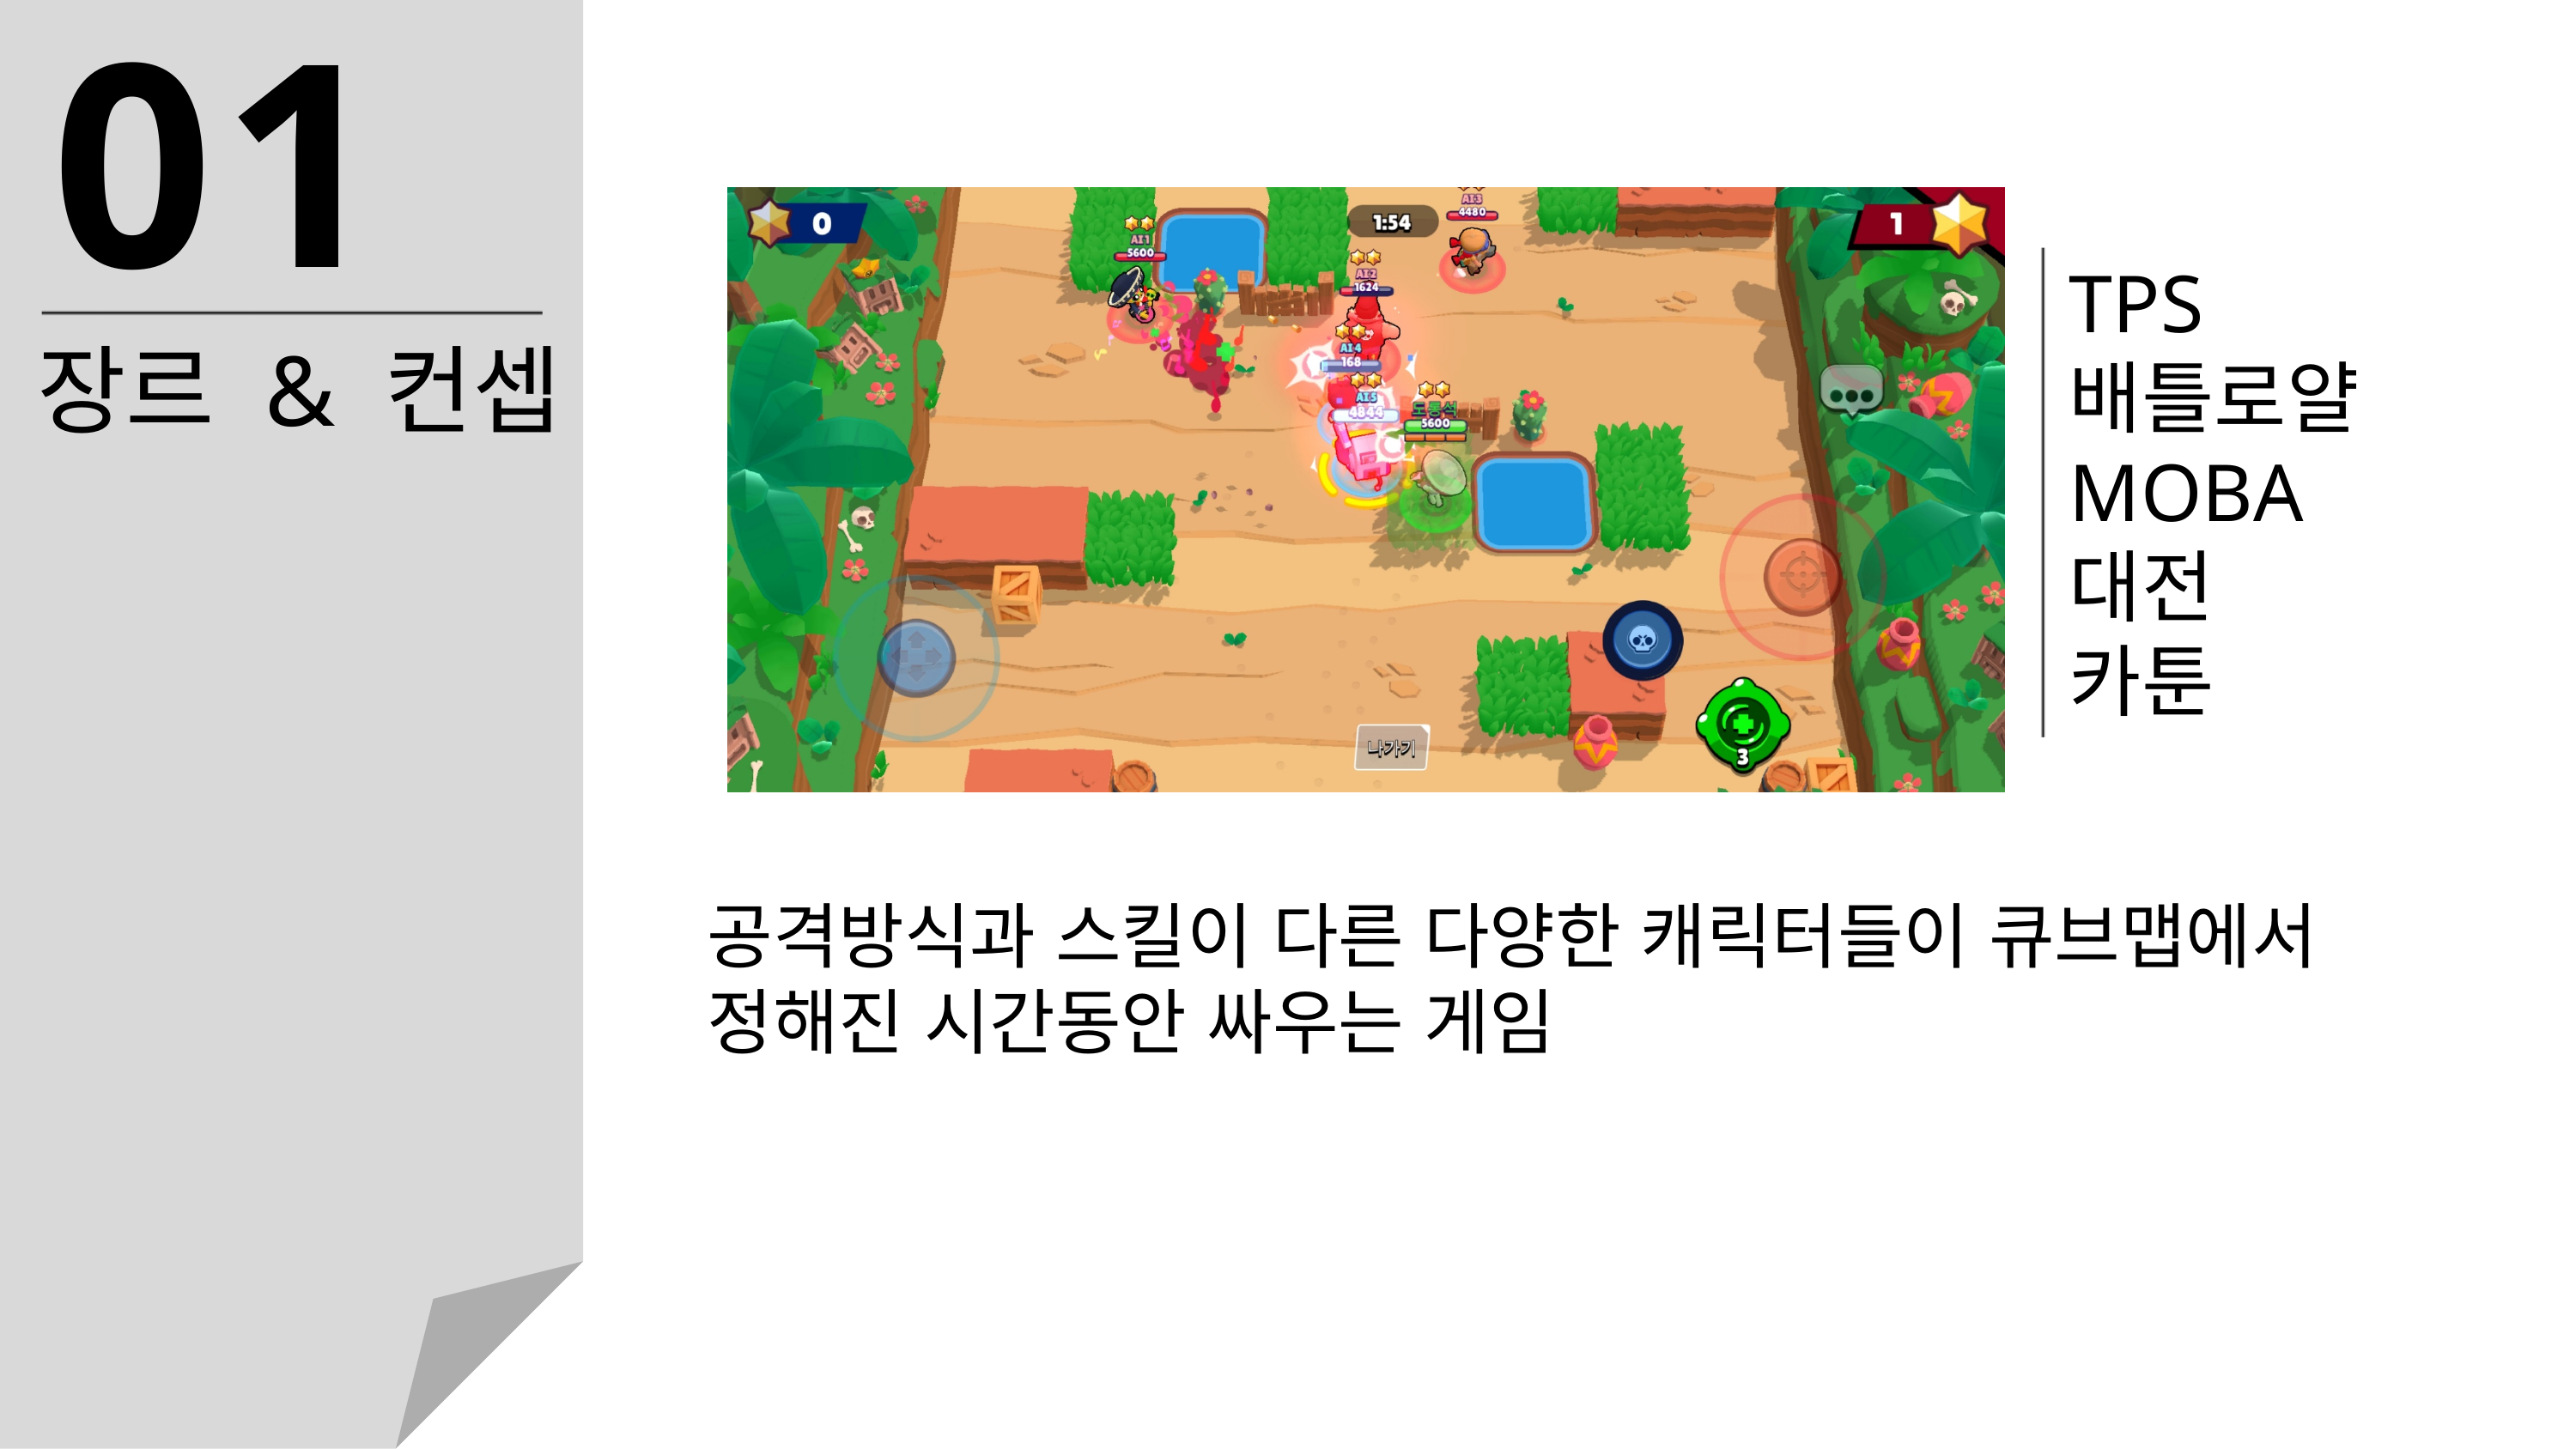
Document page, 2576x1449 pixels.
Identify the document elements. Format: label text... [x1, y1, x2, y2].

text_box [0, 0, 586, 1449]
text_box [40, 307, 543, 318]
text_box 01 [39, 323, 473, 360]
text_box 공격방식과 스킬이 다른 다양한 캐릭터들이 큐브맵에서 정해진 시간동안 싸우는 게임 [695, 885, 2458, 1347]
text_box 장르 & 컨셉 [0, 323, 575, 439]
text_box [2038, 246, 2381, 737]
picture [727, 187, 2005, 793]
text_box 01 [39, 0, 473, 308]
